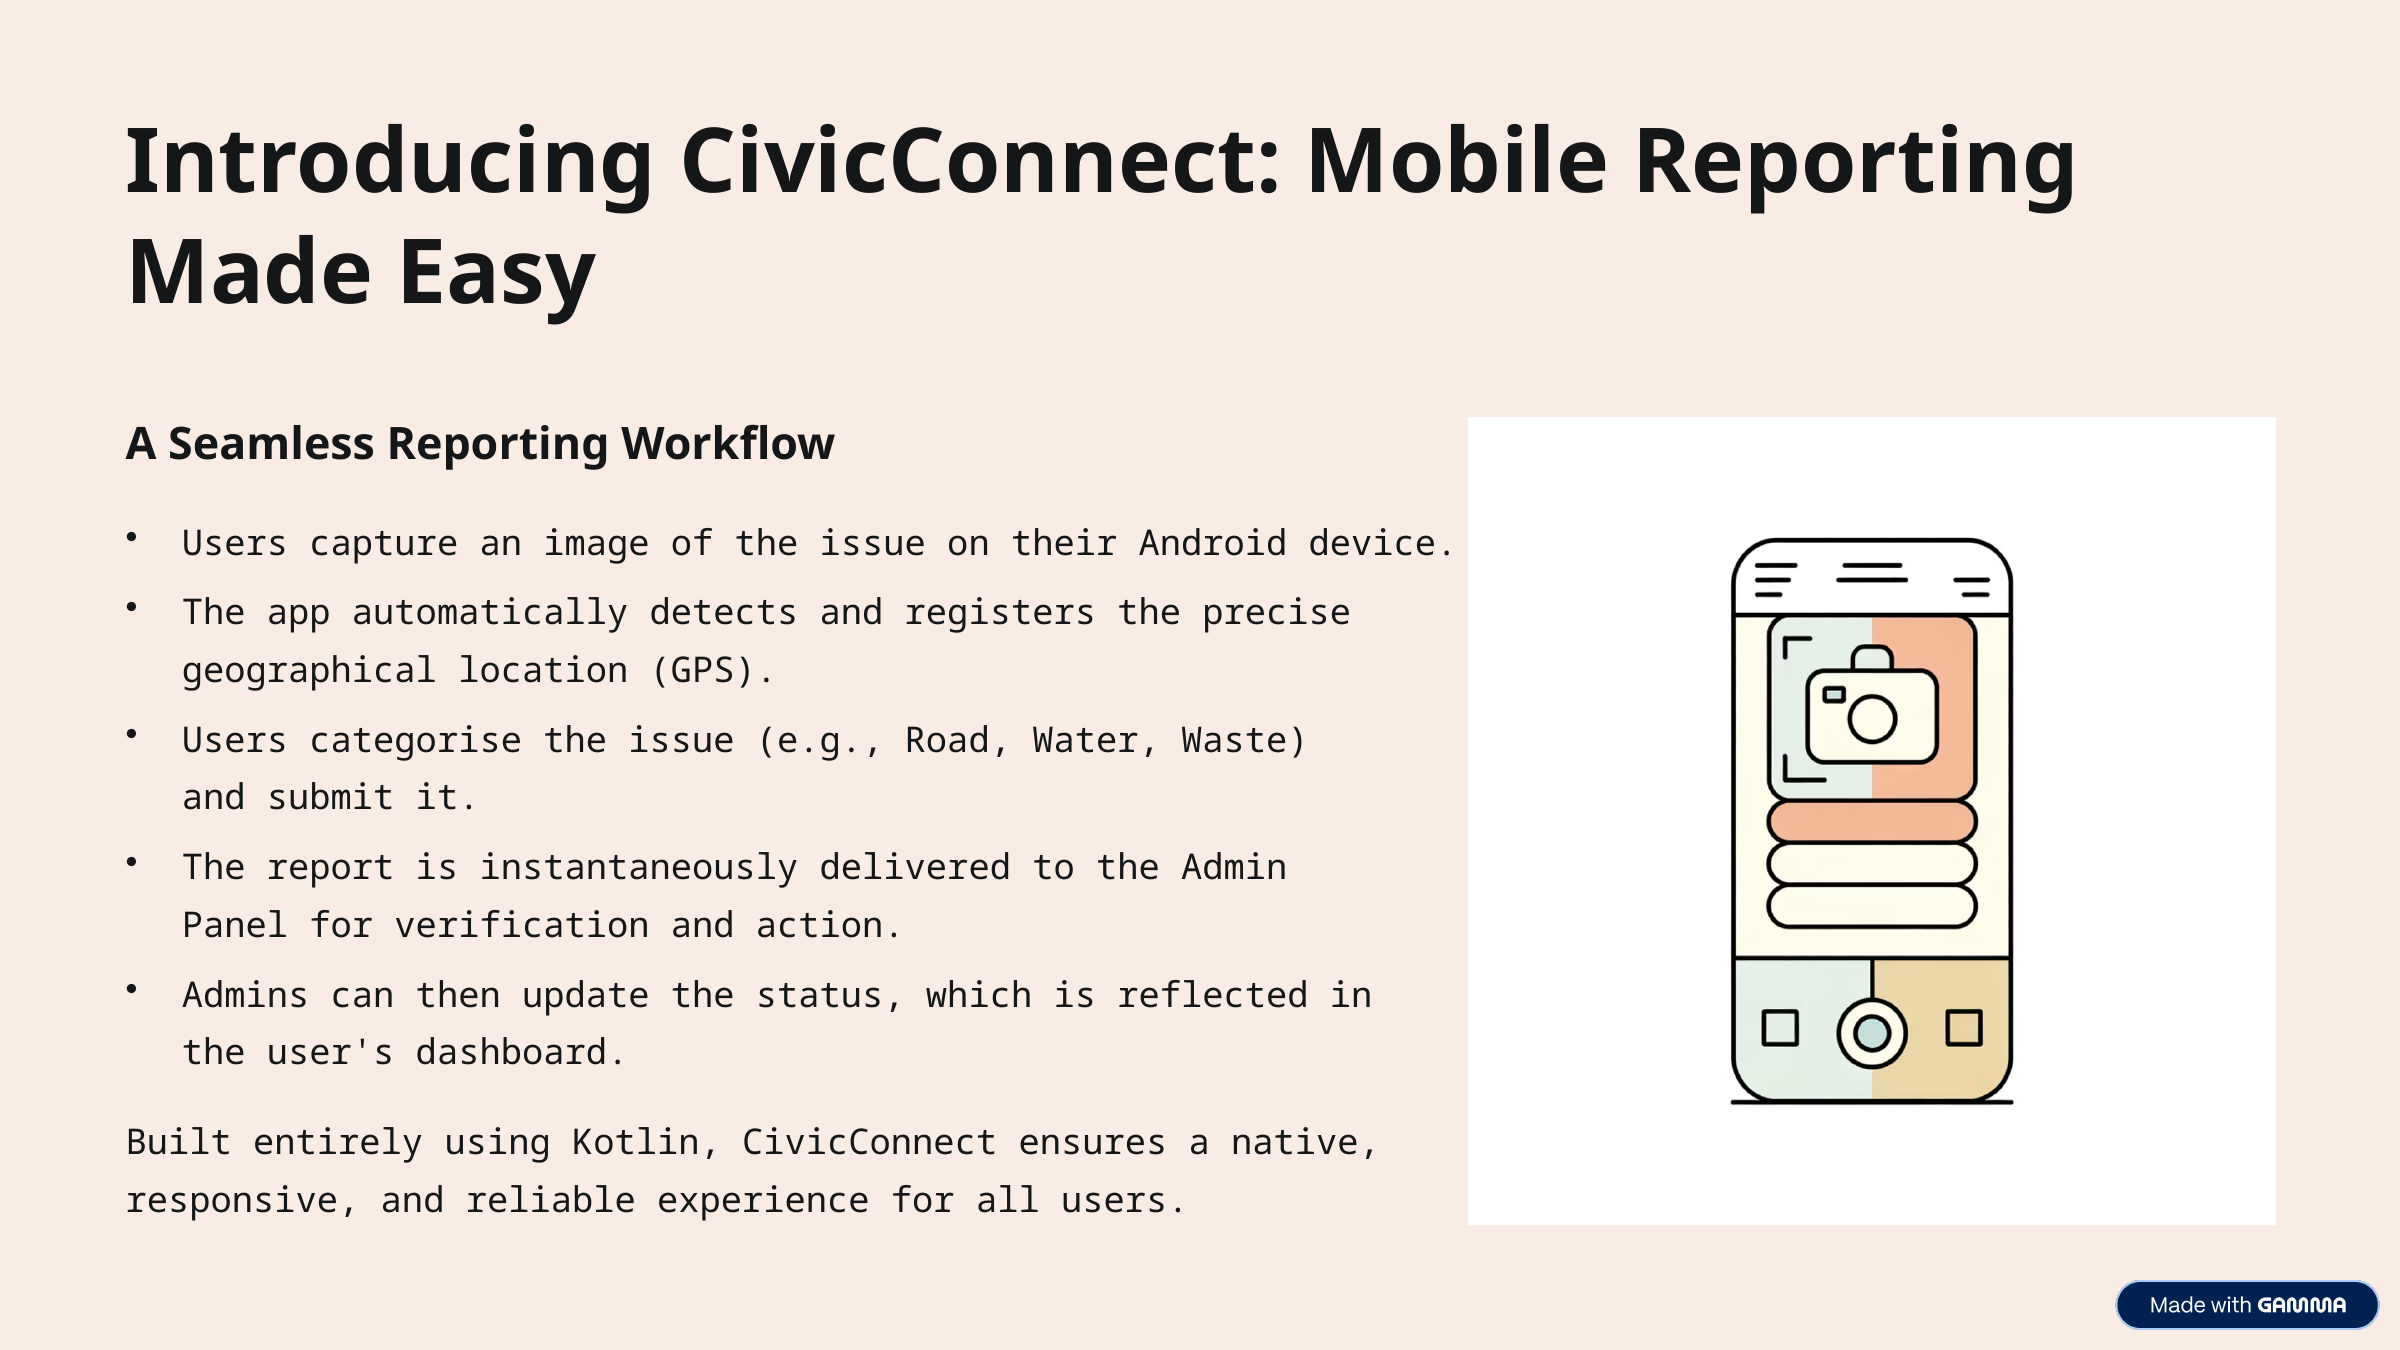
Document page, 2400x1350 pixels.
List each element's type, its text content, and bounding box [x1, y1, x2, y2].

text_box The app automatically detects and registers the precise geographical location (GPS). [125, 574, 1380, 690]
text_box Admins can then update the status, which is reflected in the user's dashboard. [125, 957, 1380, 1073]
text_box The report is instantaneously delivered to the Admin Panel for verification and action. [125, 829, 1380, 945]
text_box Users categorise the issue (e.g., Road, Water, Waste) and submit it. [125, 702, 1380, 818]
picture [1468, 417, 2276, 1225]
picture [2106, 1271, 2389, 1339]
text_box Built entirely using Kotlin, CivicConnect ensures a native, responsive, and reliable experience for all users. [125, 1104, 1380, 1220]
text_box Introducing CivicConnect: Mobile Reporting Made Easy [125, 98, 2275, 324]
text_box Users capture an image of the issue on their Android device. [125, 504, 1380, 563]
text_box A Seamless Reporting Workflow [125, 412, 917, 469]
